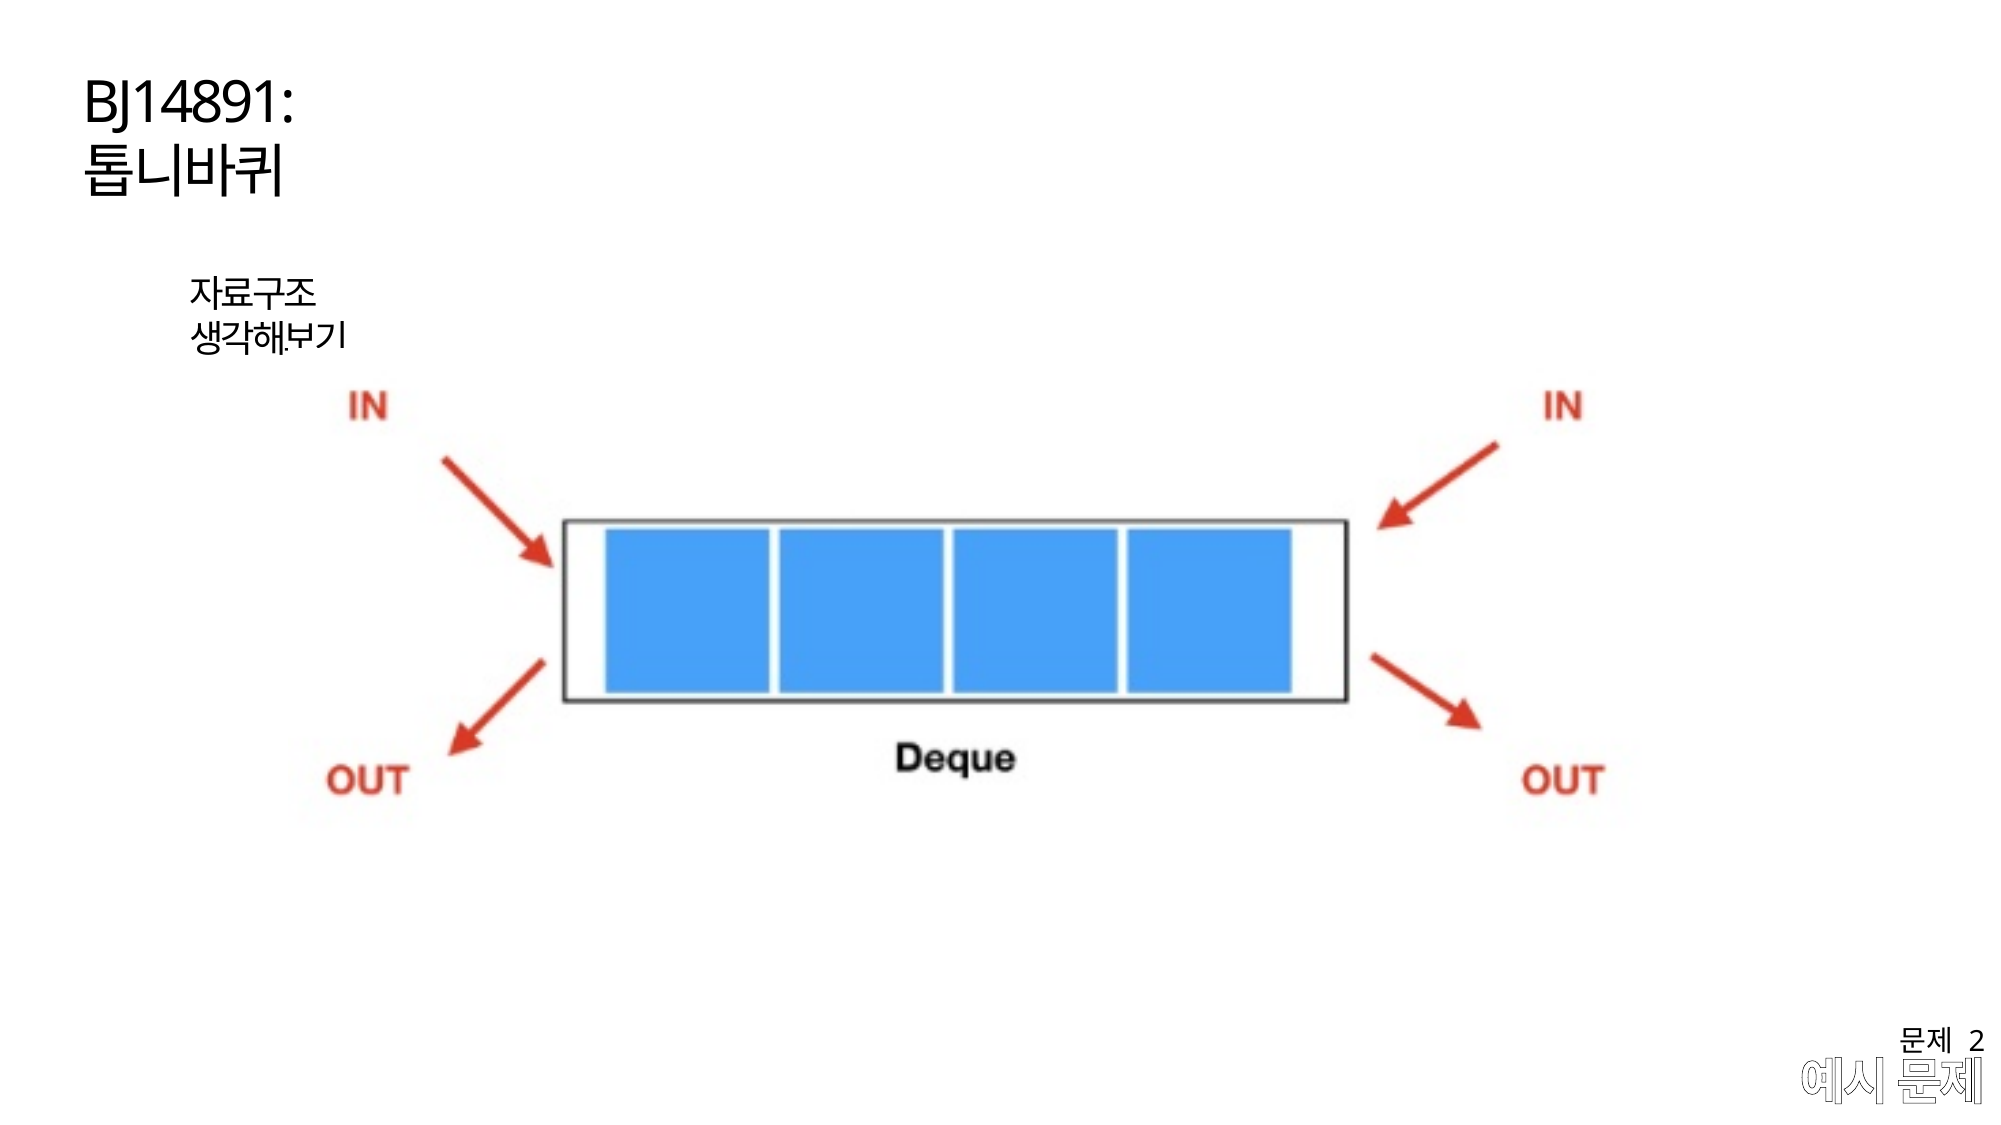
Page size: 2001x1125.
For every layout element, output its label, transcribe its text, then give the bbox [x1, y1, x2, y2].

text_box 문제 2 [1726, 1015, 2000, 1065]
text_box 자료구조 생각해보기 [174, 262, 495, 368]
picture [288, 348, 1650, 874]
title 예시 문제 [1549, 1040, 2000, 1125]
text_box BJ14891:톱니바퀴 [68, 56, 509, 212]
